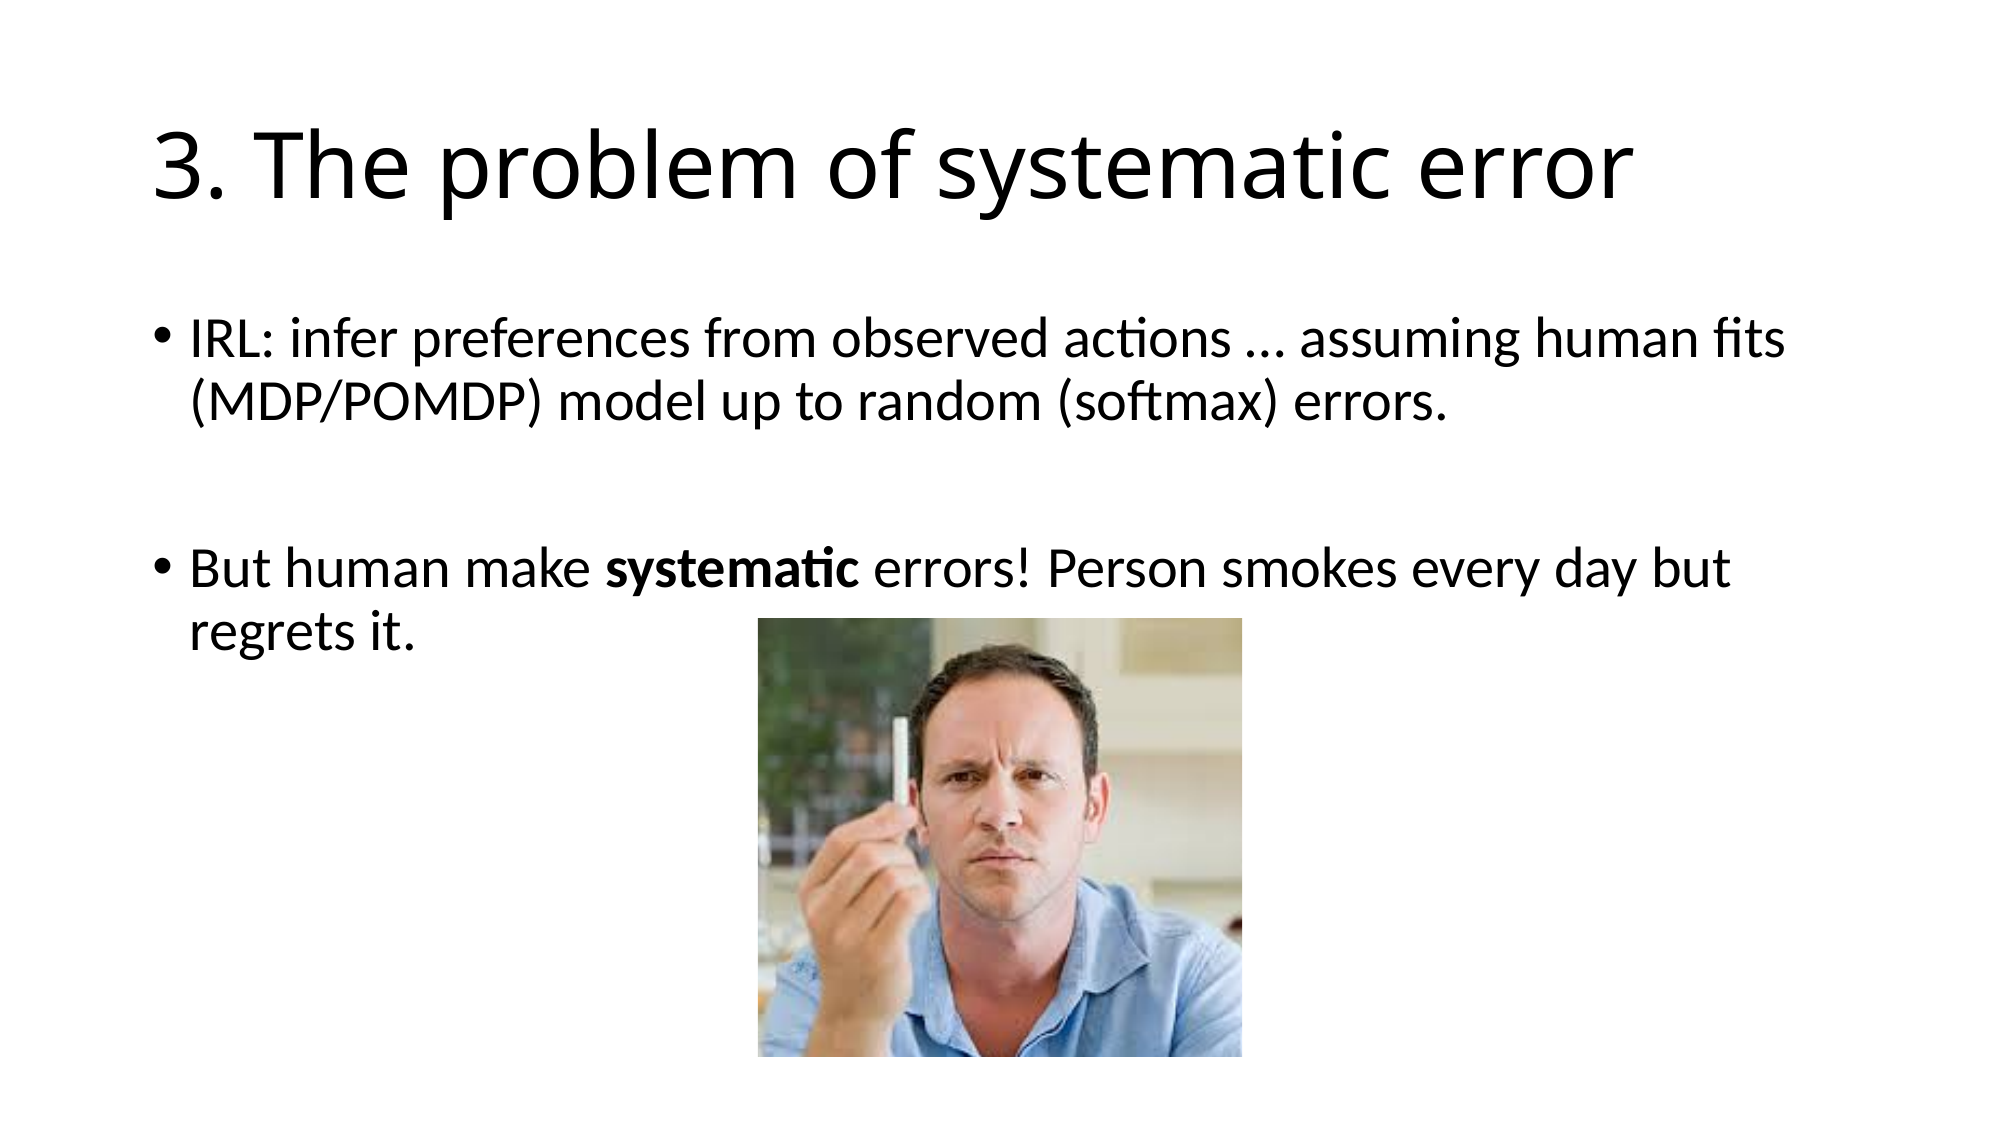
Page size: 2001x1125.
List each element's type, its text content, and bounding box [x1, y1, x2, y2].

title 3. The problem of systematic error [137, 59, 1863, 278]
picture [757, 618, 1243, 1057]
list IRL: infer preferences from observed actions … assuming human fits (MDP/POMDP) model up to random (softmax) errors. But human make systematic errors! Person smokes every day but regrets it. [137, 299, 1863, 1014]
